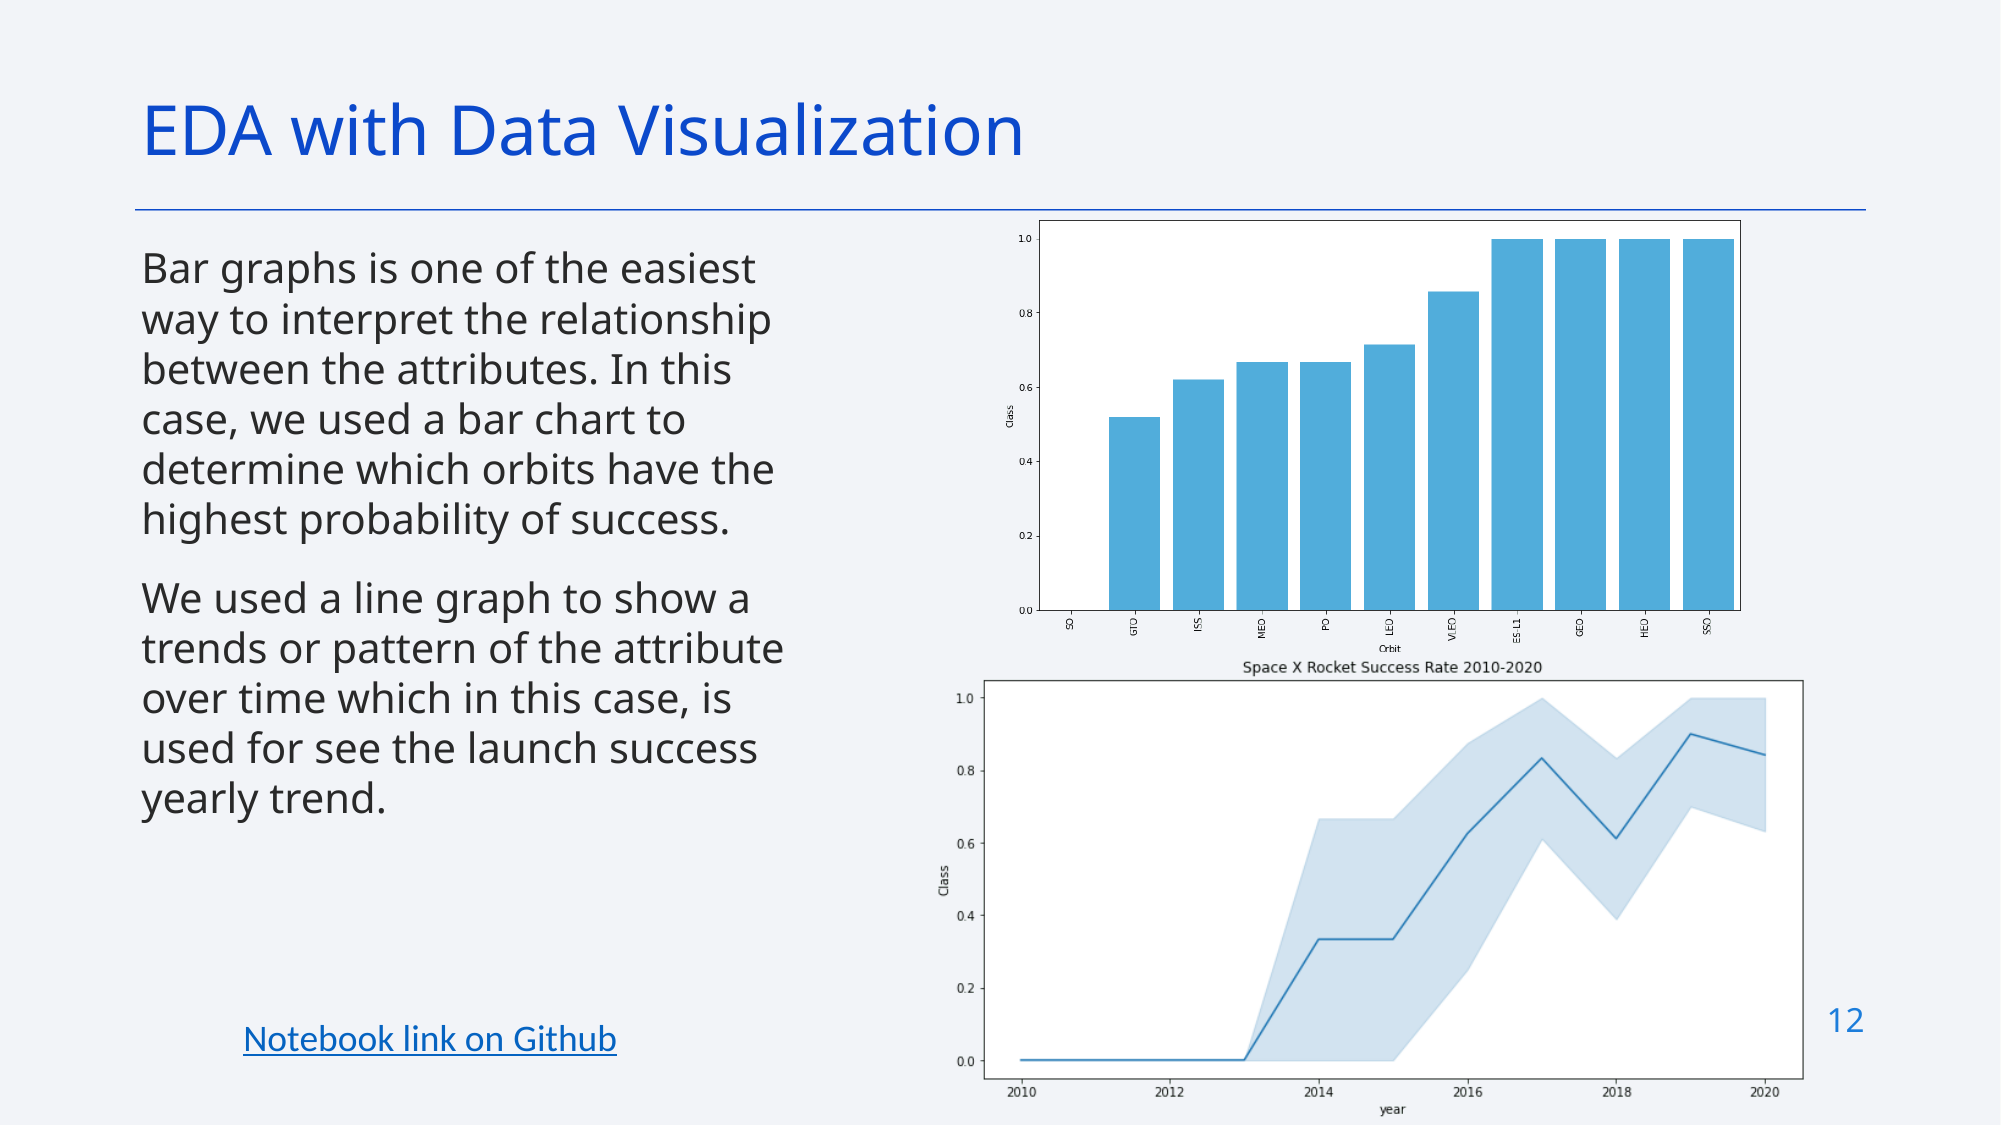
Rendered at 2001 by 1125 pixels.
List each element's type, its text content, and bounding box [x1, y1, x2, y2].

slide_number 12 [1810, 988, 1880, 1055]
text_box Notebook link on Github [228, 1006, 708, 1067]
list Bar graphs is one of the easiest way to interpret the relationship between the attributes. In this case, we used a bar chart to determine which orbits have the highest probability of success. We used a line graph to show a trends or pattern of the attribute over time which in this case, is used for see the launch success yearly trend. [126, 234, 810, 1037]
text_box EDA with Data Visualization [126, 88, 1852, 179]
picture [0, 0, 2001, 1125]
